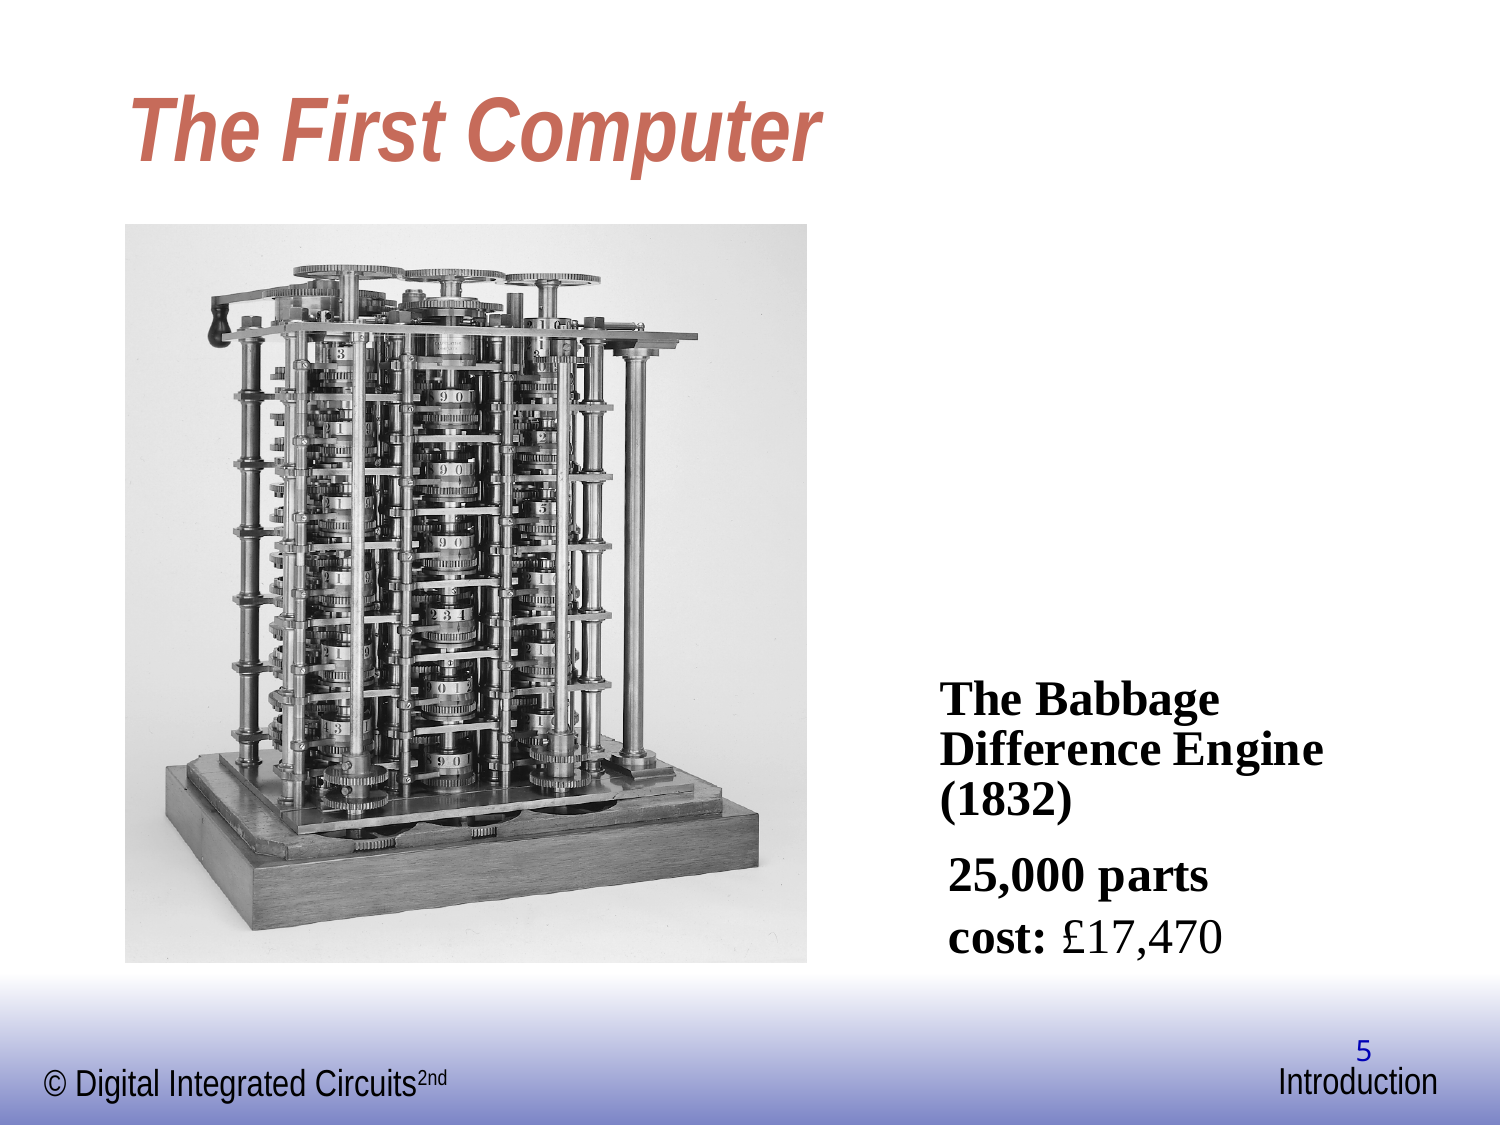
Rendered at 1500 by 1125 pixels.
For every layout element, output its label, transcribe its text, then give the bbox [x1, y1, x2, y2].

slide_number 5 [1074, 1025, 1388, 1100]
title The First Computer [112, 50, 1388, 188]
picture [124, 224, 808, 963]
picture [937, 674, 1363, 974]
